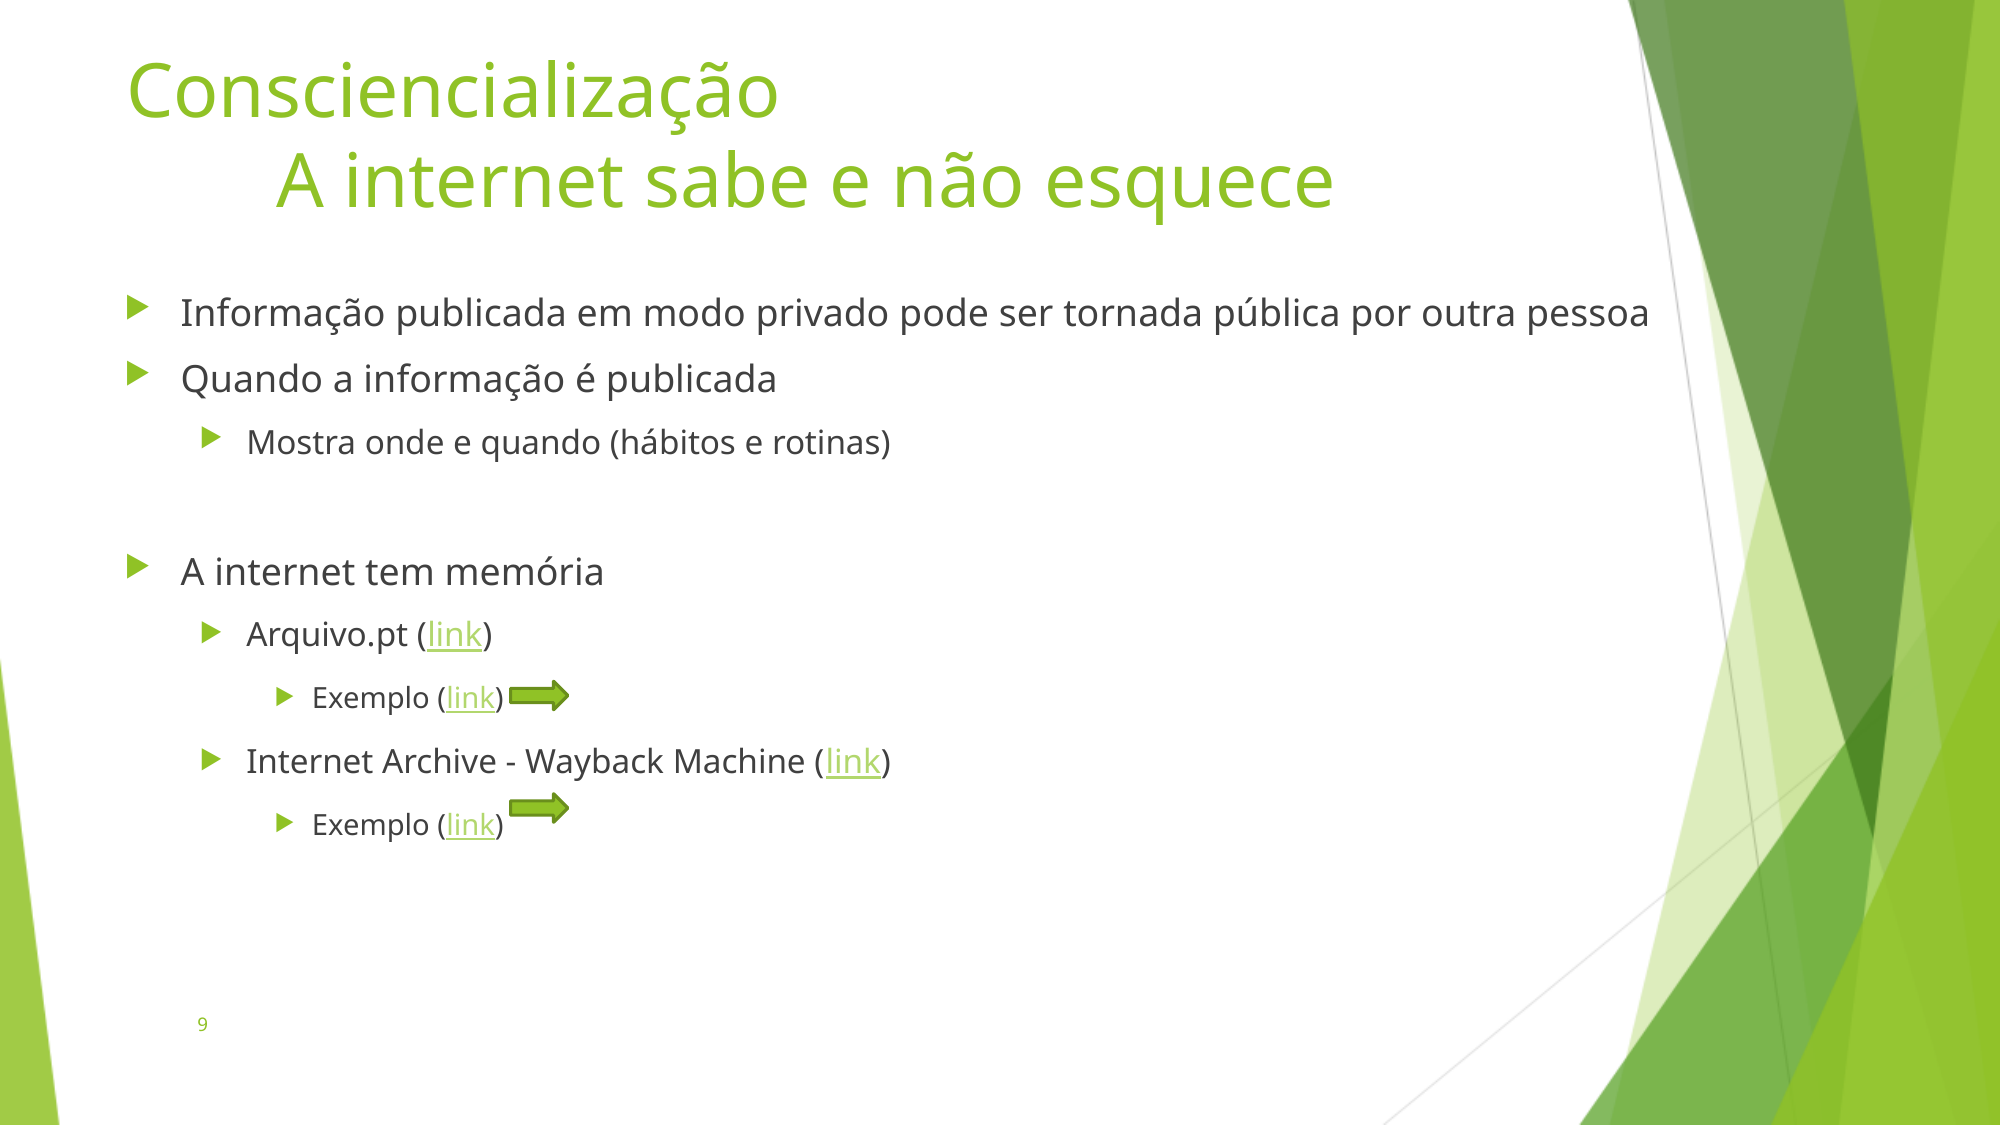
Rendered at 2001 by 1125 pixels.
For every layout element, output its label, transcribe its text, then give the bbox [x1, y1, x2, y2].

title Consciencialização A internet sabe e não esquece [111, 34, 1779, 252]
list Informação publicada em modo privado pode ser tornada pública por outra pessoa Quando a informação é publicada Mostra onde e quando (hábitos e rotinas) A internet tem memória Arquivo.pt (link) Exemplo (link) Internet Archive - Wayback Machine (link) Exemplo (link) [109, 281, 1779, 992]
text_box [509, 679, 569, 712]
slide_number 9 [111, 995, 224, 1055]
text_box [509, 792, 569, 824]
picture [0, 0, 110, 1125]
picture [1351, 0, 2000, 1125]
